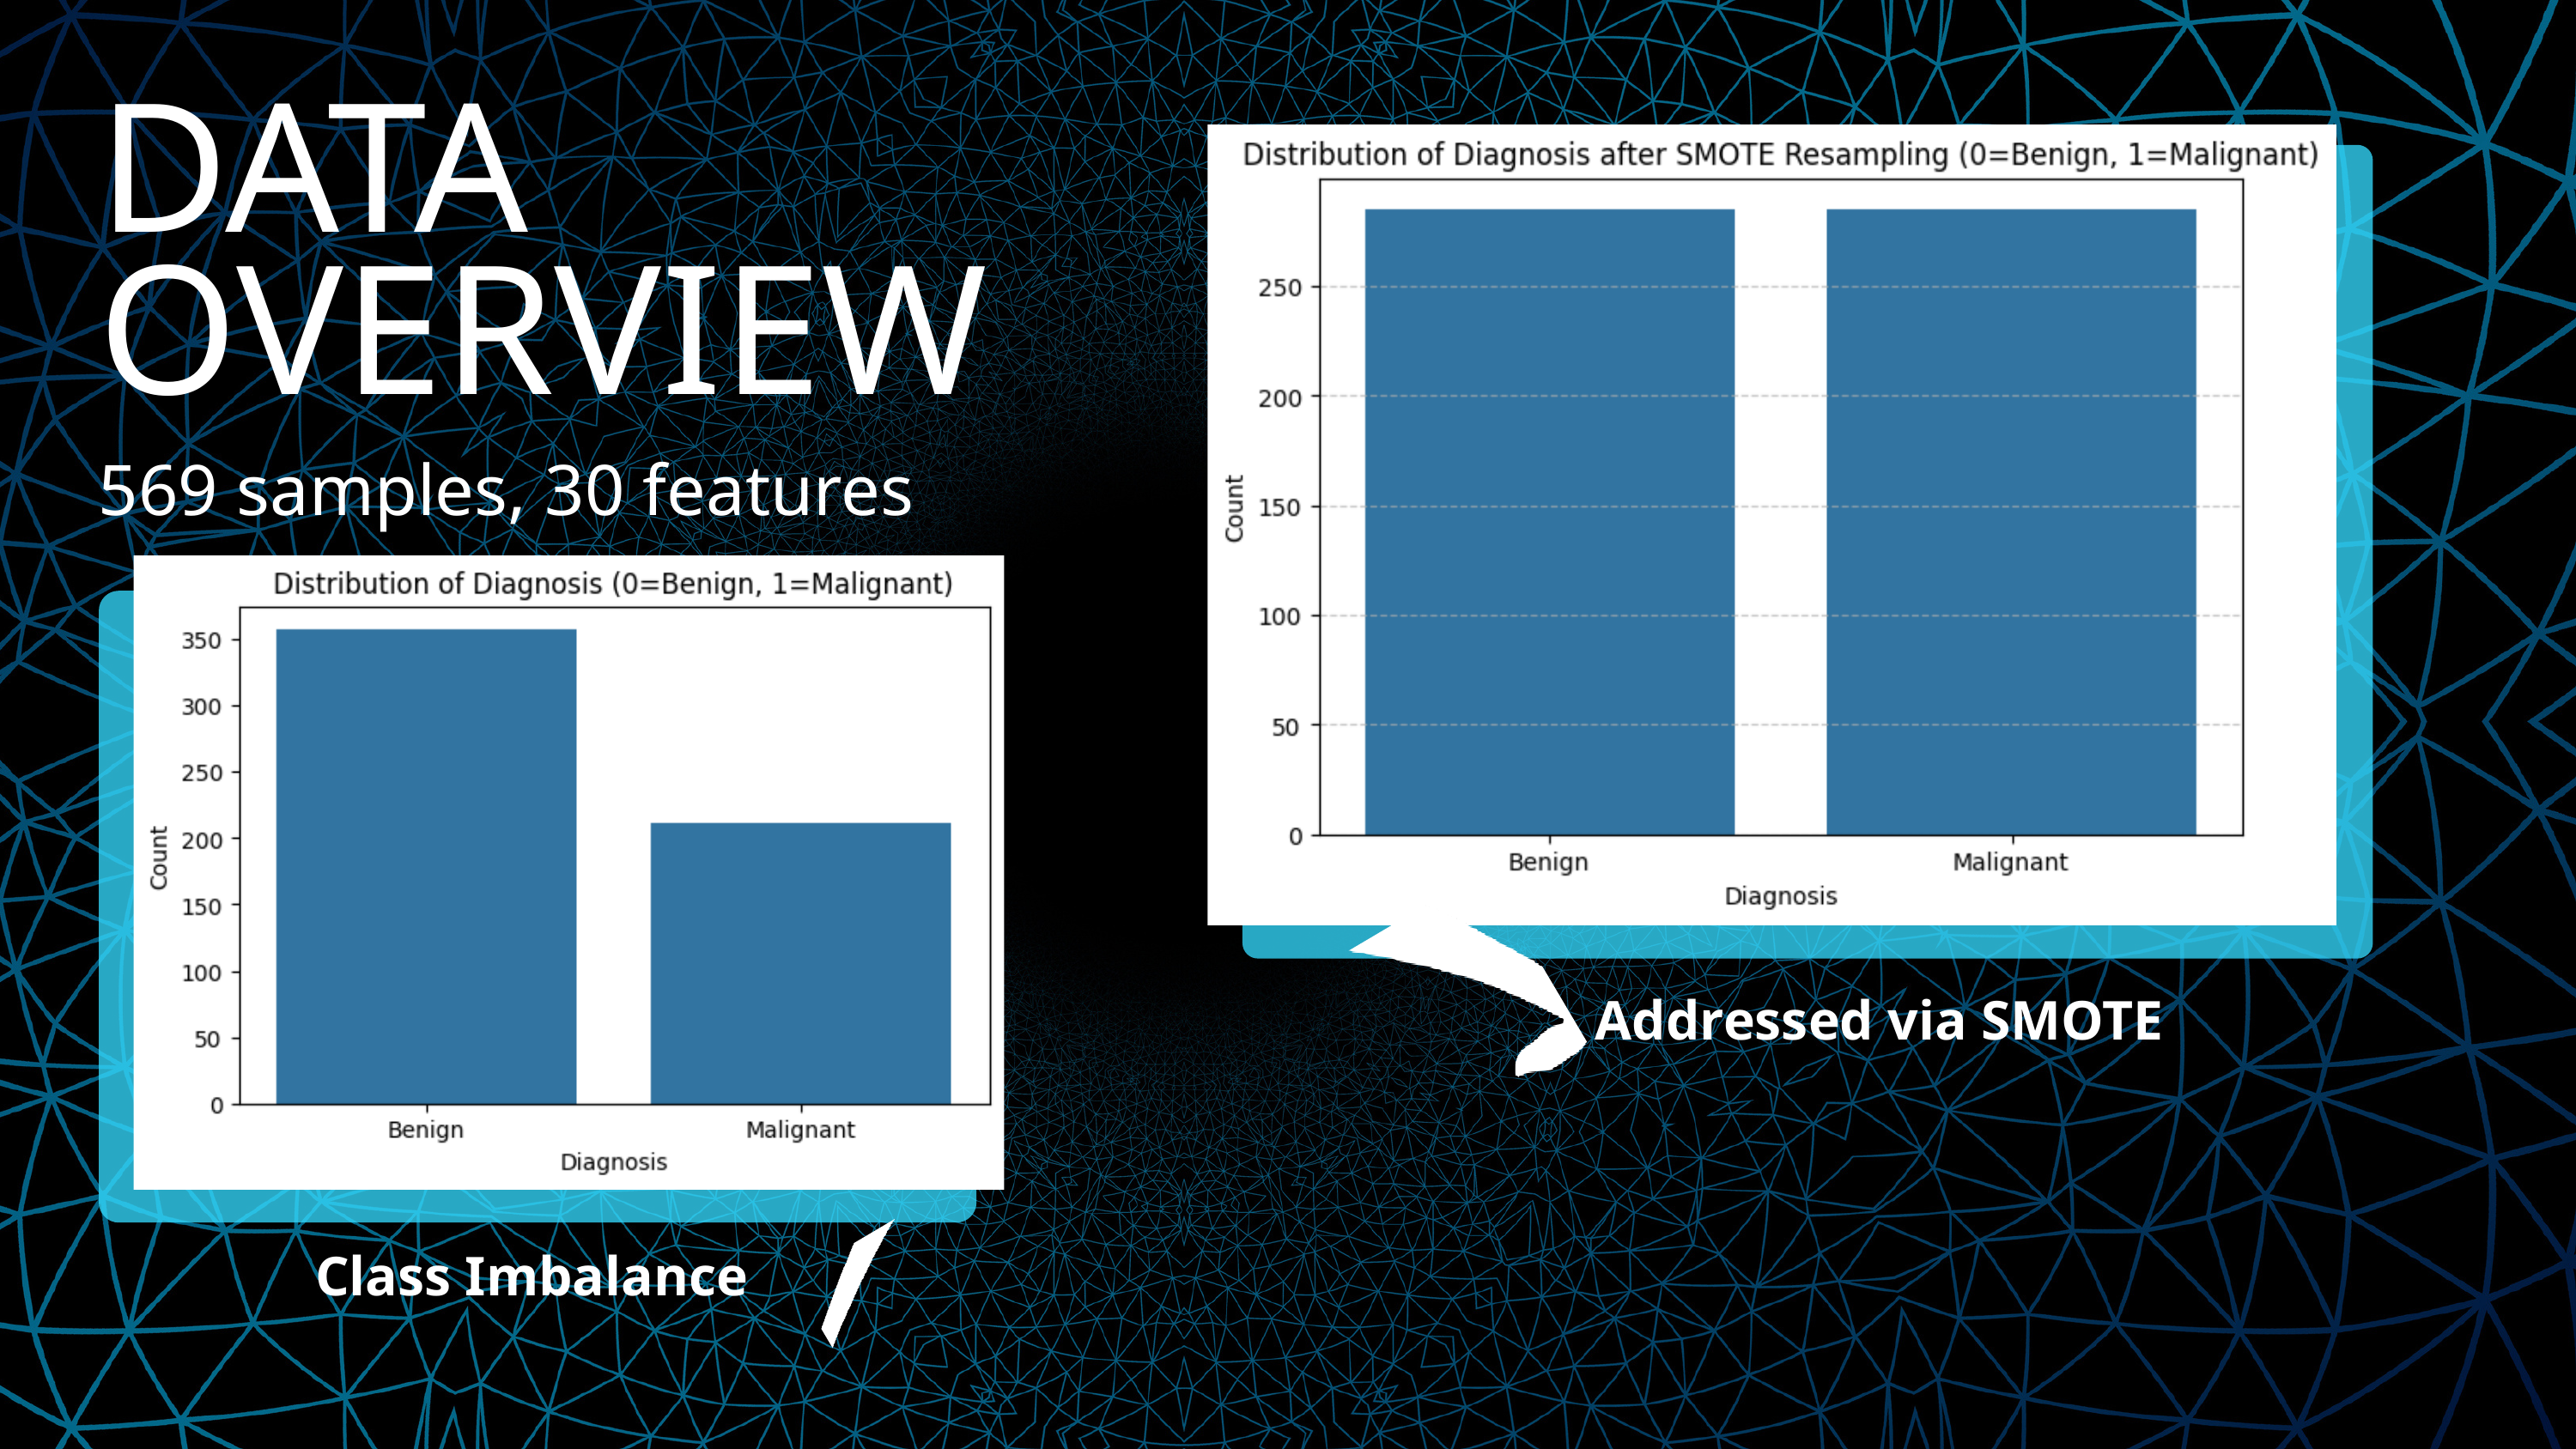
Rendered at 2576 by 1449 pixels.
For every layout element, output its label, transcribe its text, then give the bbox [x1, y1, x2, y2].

text_box [0, 0, 2576, 1449]
text_box DATA OVERVIEW [99, 105, 996, 431]
text_box [1207, 124, 2336, 925]
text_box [1242, 144, 2373, 959]
text_box [792, 967, 1595, 1449]
text_box [133, 555, 1005, 1167]
text_box Class Imbalance [315, 1231, 780, 1307]
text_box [98, 590, 977, 1223]
text_box 569 samples, 30 features [99, 431, 976, 530]
text_box Addressed via SMOTE [1595, 975, 2229, 1051]
